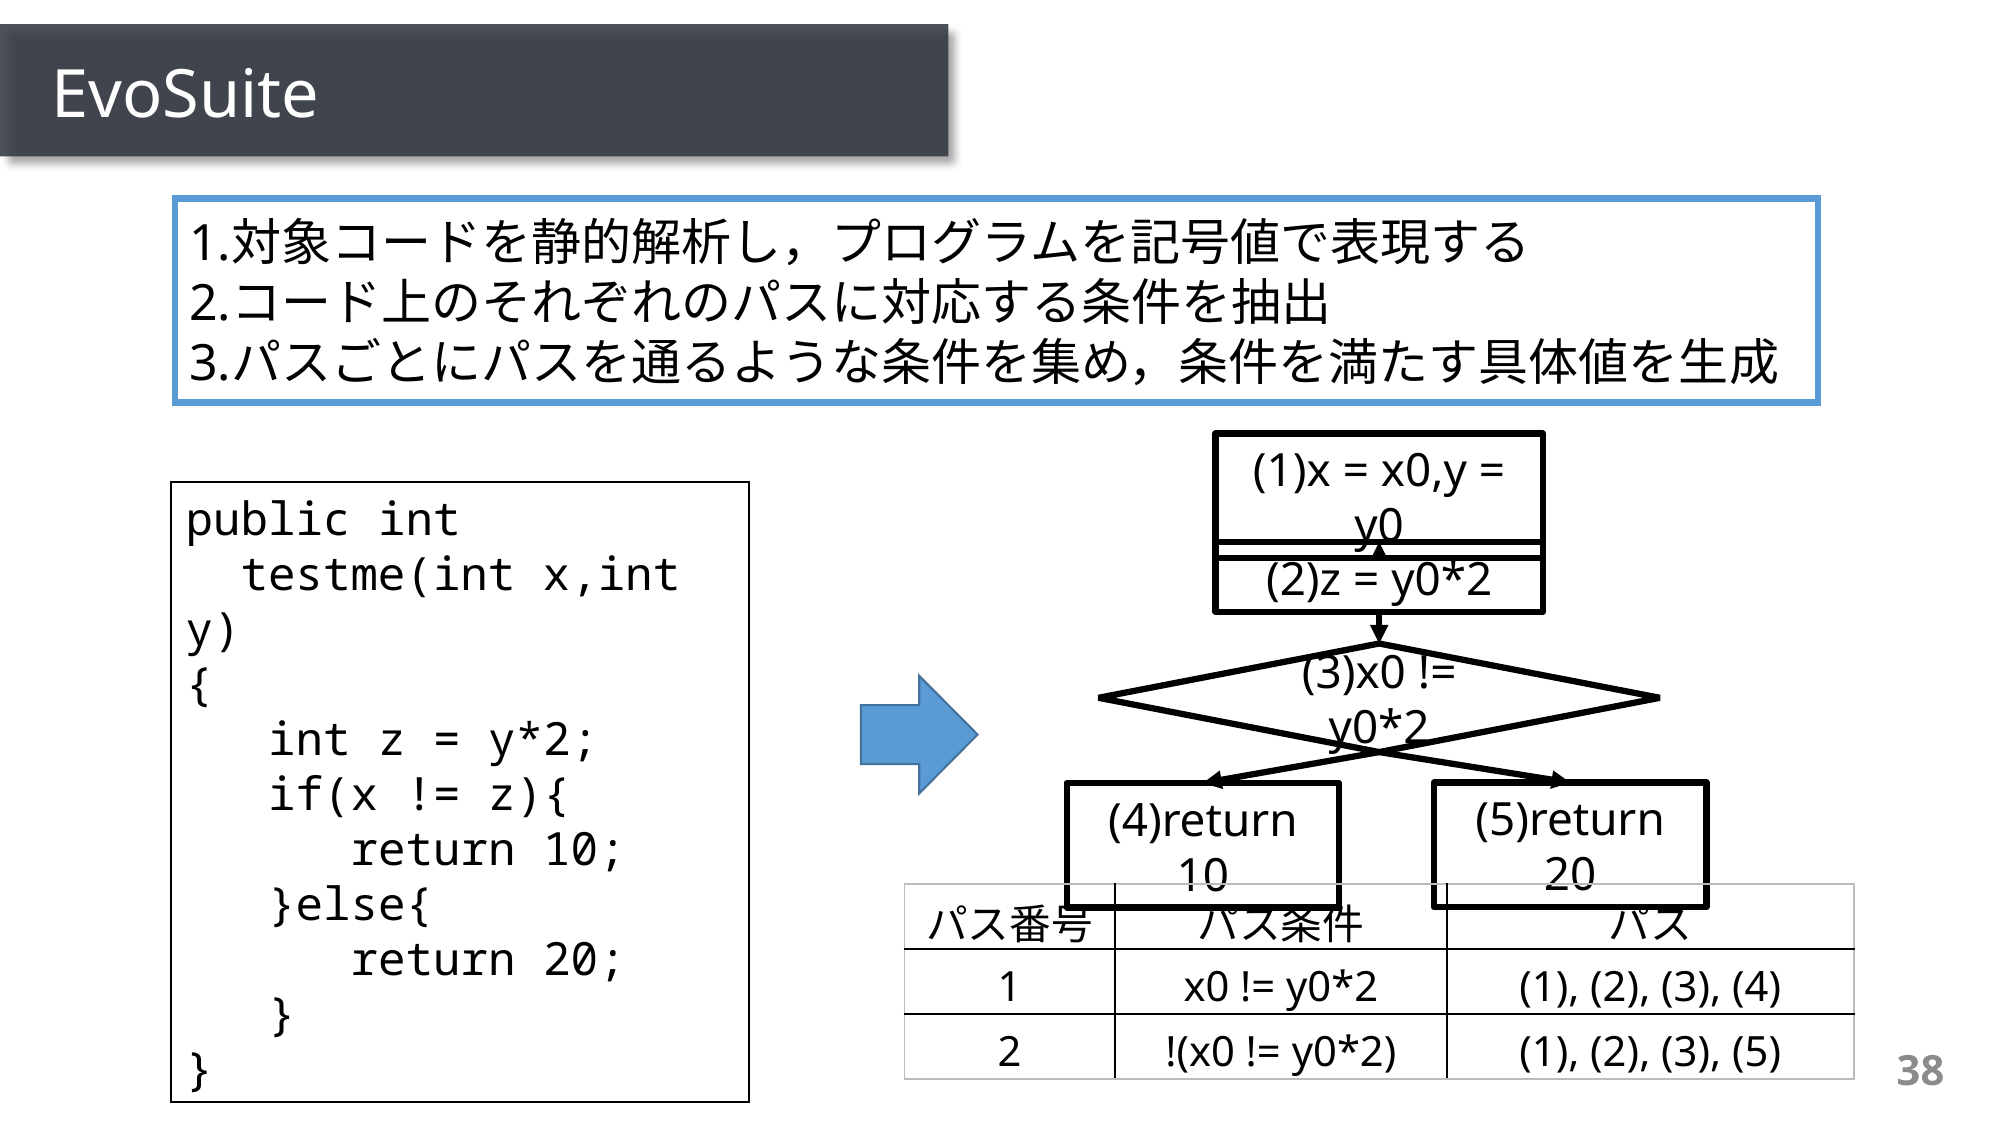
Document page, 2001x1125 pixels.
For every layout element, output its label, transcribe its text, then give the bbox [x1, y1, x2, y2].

table_header パス [1448, 885, 1853, 948]
text_box public int testme(int x,int y) { int z = y*2; if(x != z){ return 10; }else{ return 20; } } [170, 481, 750, 1103]
text_box [859, 673, 980, 796]
text_box (5)return 20 [1433, 782, 1707, 883]
table_cell 1 [905, 950, 1114, 1013]
text_box 対象コードを静的解析し，プログラムを記号値で表現する コード上のそれぞれのパスに対応する条件を抽出 パスごとにパスを通るような条件を集め，条件を満たす具体値を生成 [174, 198, 1819, 403]
table_header パス番号 [905, 885, 1114, 948]
table_cell (1), (2), (3), (5) [1448, 1015, 1853, 1078]
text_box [1379, 752, 1571, 783]
table_cell 2 [905, 1015, 1114, 1078]
table_cell !(x0 != y0*2) [1116, 1015, 1446, 1078]
table_cell x0 != y0*2 [1116, 950, 1446, 1013]
text_box (3)x0 != y0*2 [1098, 642, 1661, 751]
title EvoSuite [36, 36, 957, 156]
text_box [1202, 752, 1379, 783]
table_header パス条件 [1116, 885, 1446, 948]
text_box (4)return 10 [1066, 782, 1340, 883]
table_cell (1), (2), (3), (4) [1448, 950, 1853, 1013]
text_box (1)x = x0,y = y0 [1215, 433, 1543, 542]
text_box (2)z = y0*2 [1215, 542, 1543, 612]
